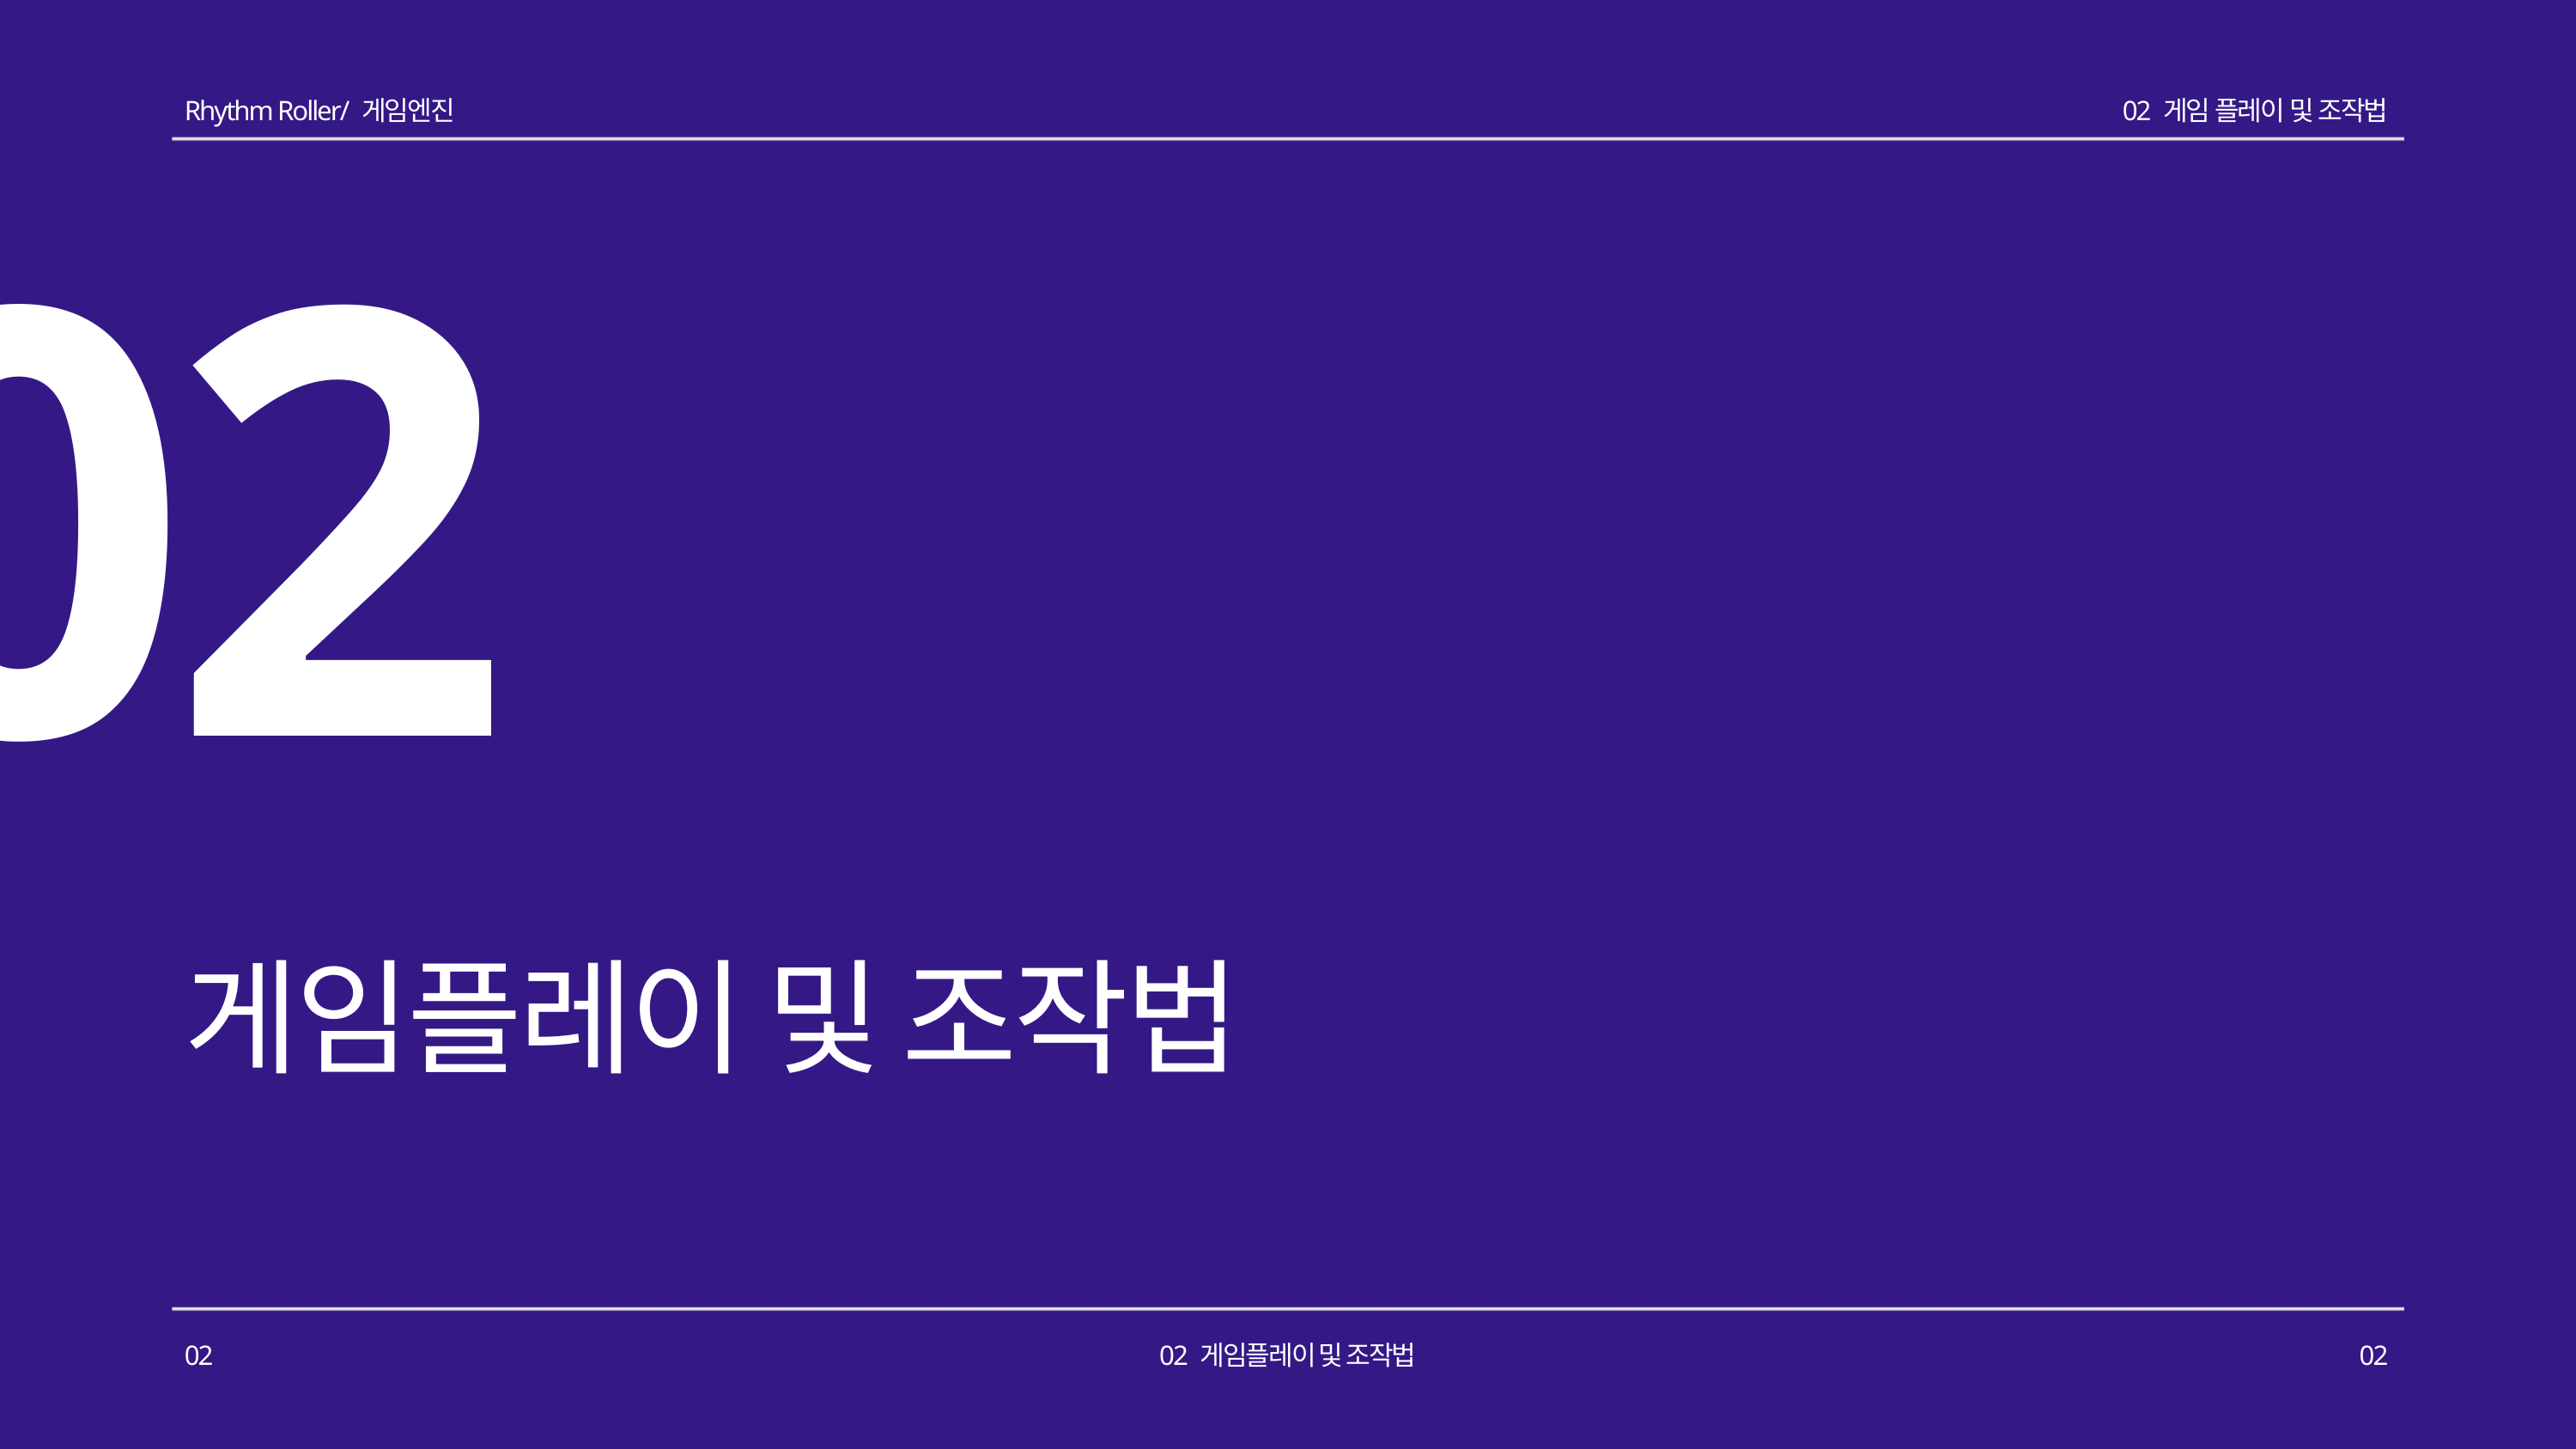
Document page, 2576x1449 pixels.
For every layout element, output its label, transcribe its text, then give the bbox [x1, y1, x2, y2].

text_box Rhythm Roller/ 게임엔진 [172, 87, 913, 131]
text_box 02 [0, 134, 1004, 862]
text_box 02 [172, 1331, 534, 1377]
text_box 게임플레이 및 조작법 [172, 932, 1643, 1096]
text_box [171, 132, 2404, 146]
text_box 02 게임 플레이 및 조작법 [1276, 87, 2402, 130]
text_box 02 게임플레이 및 조작법 [1038, 1331, 1537, 1377]
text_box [171, 1302, 2404, 1315]
text_box 02 [2236, 1331, 2402, 1377]
